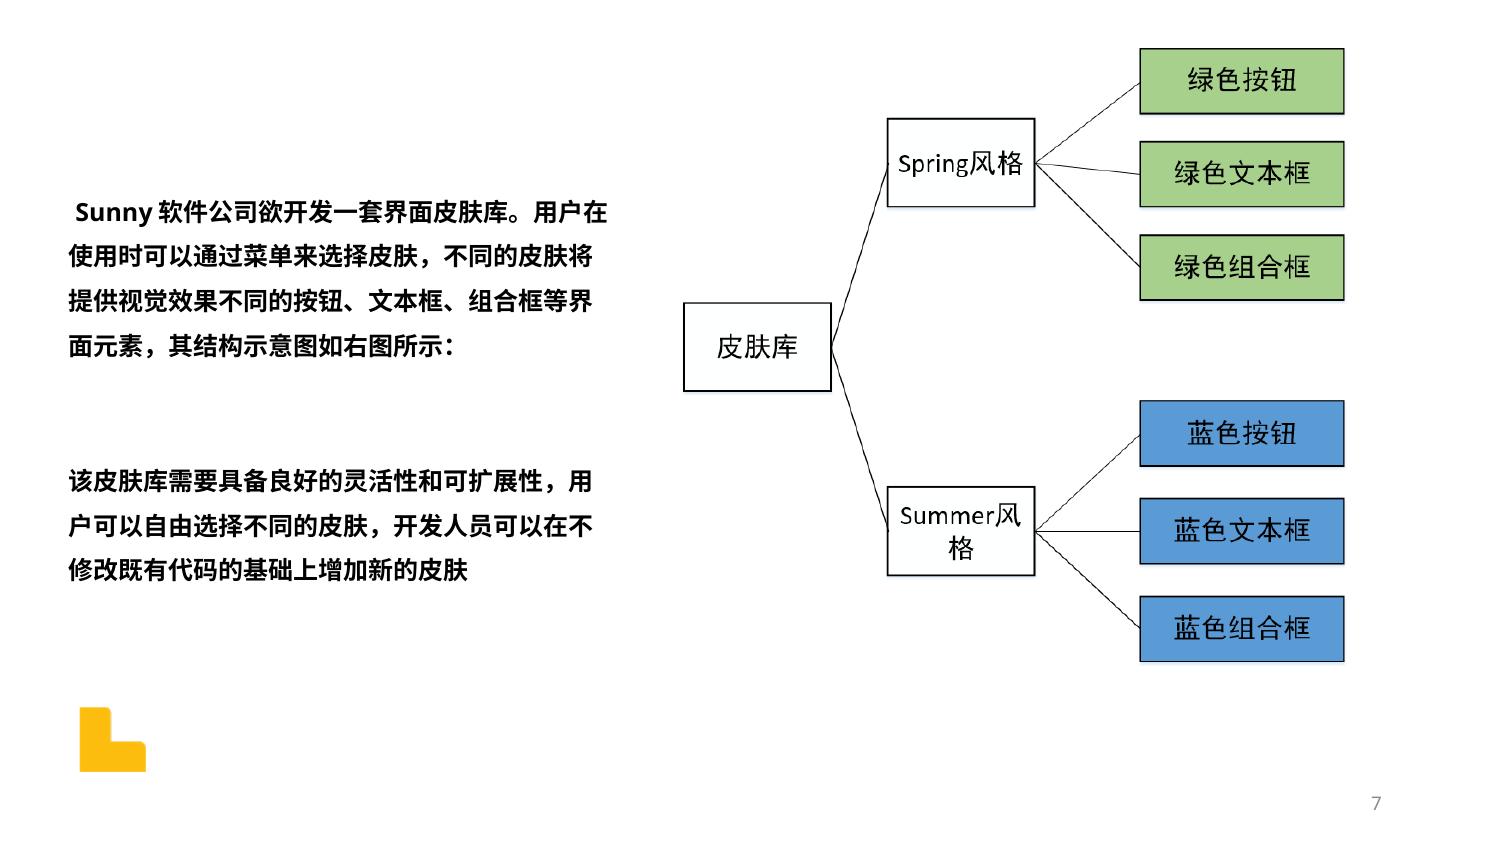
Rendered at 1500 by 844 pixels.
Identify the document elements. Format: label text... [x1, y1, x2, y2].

picture [80, 708, 145, 771]
picture [610, 43, 1500, 686]
slide_number 7 [1059, 782, 1397, 827]
text_box Sunny软件公司欲开发一套界面皮肤库。用户在使用时可以通过菜单来选择皮肤，不同的皮肤将提供视觉效果不同的按钮、文本框、组合框等界面元素，其结构示意图如右图所示： 该皮肤库需要具备良好的灵活性和可扩展性，用户可以自由选择不同的皮肤，开发人员可以在不修改既有代码的基础上增加新的皮肤 [54, 173, 610, 258]
